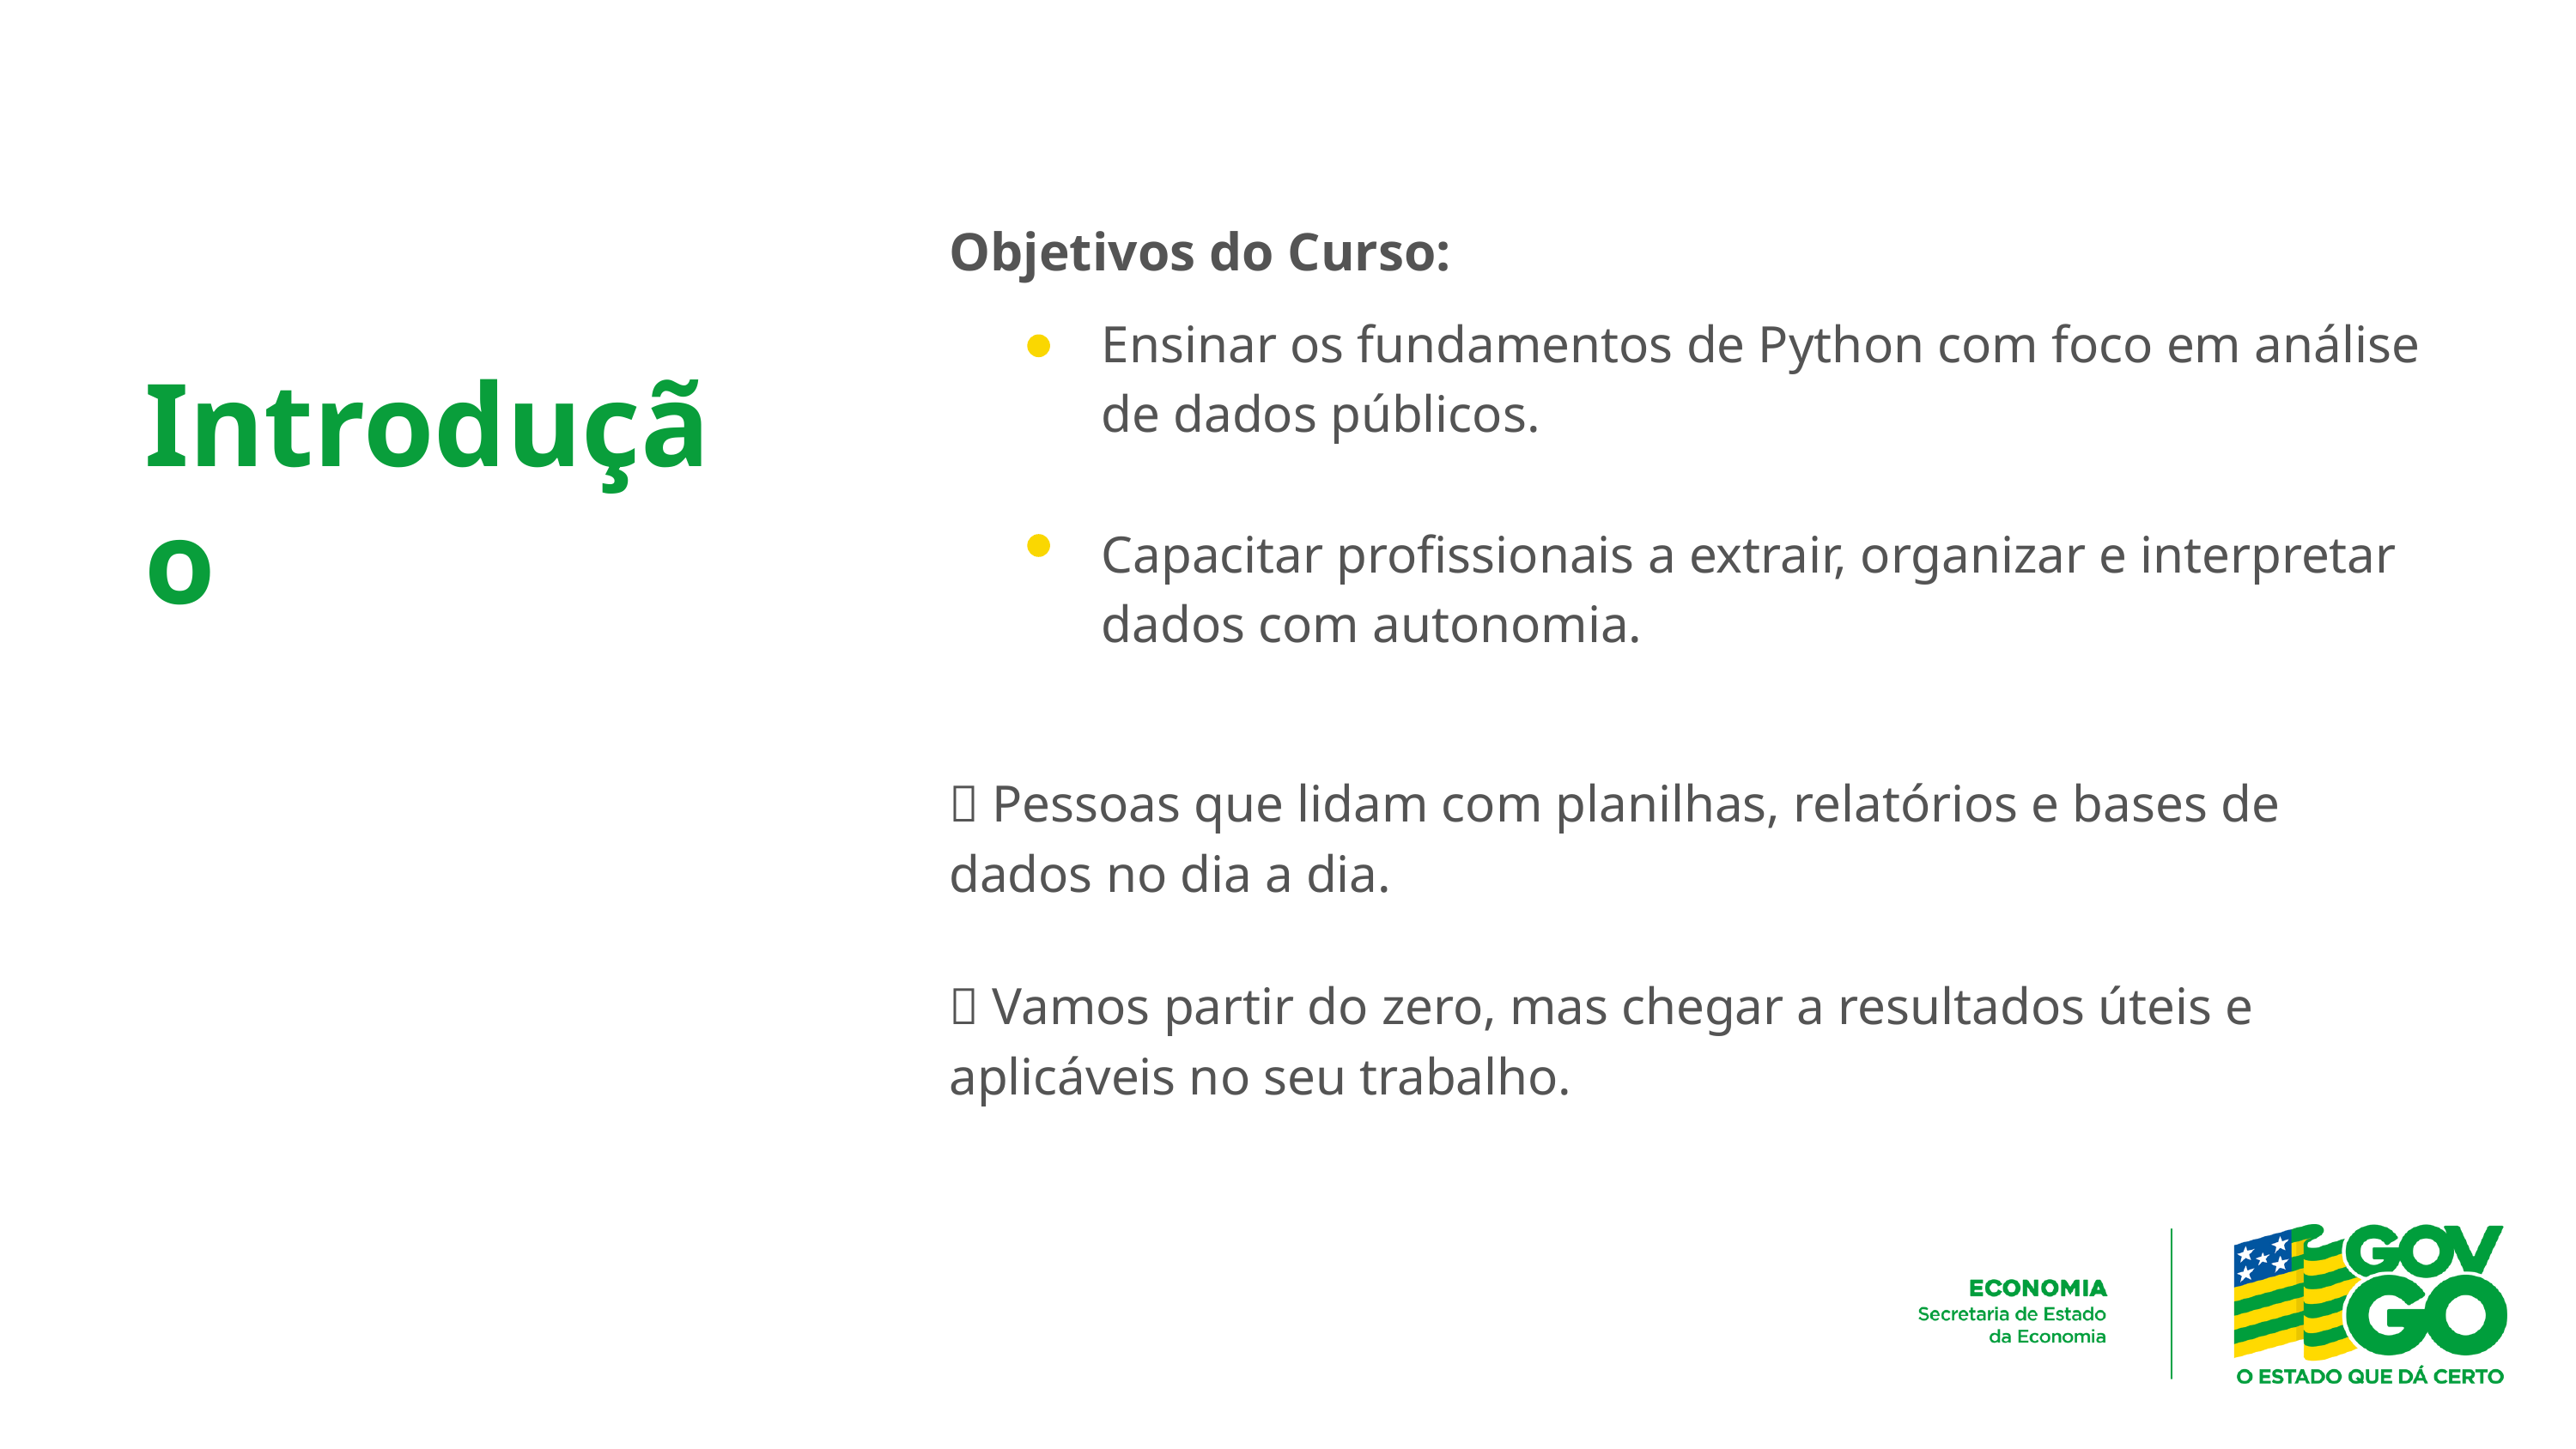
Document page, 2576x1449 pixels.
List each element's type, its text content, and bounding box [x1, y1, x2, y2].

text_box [1027, 334, 1051, 358]
text_box 📍 Vamos partir do zero, mas chegar a resultados úteis e aplicáveis no seu trabalho. [949, 964, 2432, 1106]
text_box [1918, 1224, 2507, 1384]
text_box 📍 Pessoas que lidam com planilhas, relatórios e bases de dados no dia a dia. [949, 761, 2432, 903]
text_box Introdução [144, 351, 776, 627]
text_box Ensinar os fundamentos de Python com foco em análise de dados públicos. Capacitar profissionais a extrair, organizar e interpretar dados com autonomia. [1101, 302, 2432, 653]
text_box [1027, 533, 1051, 557]
text_box Objetivos do Curso: [949, 208, 1453, 282]
